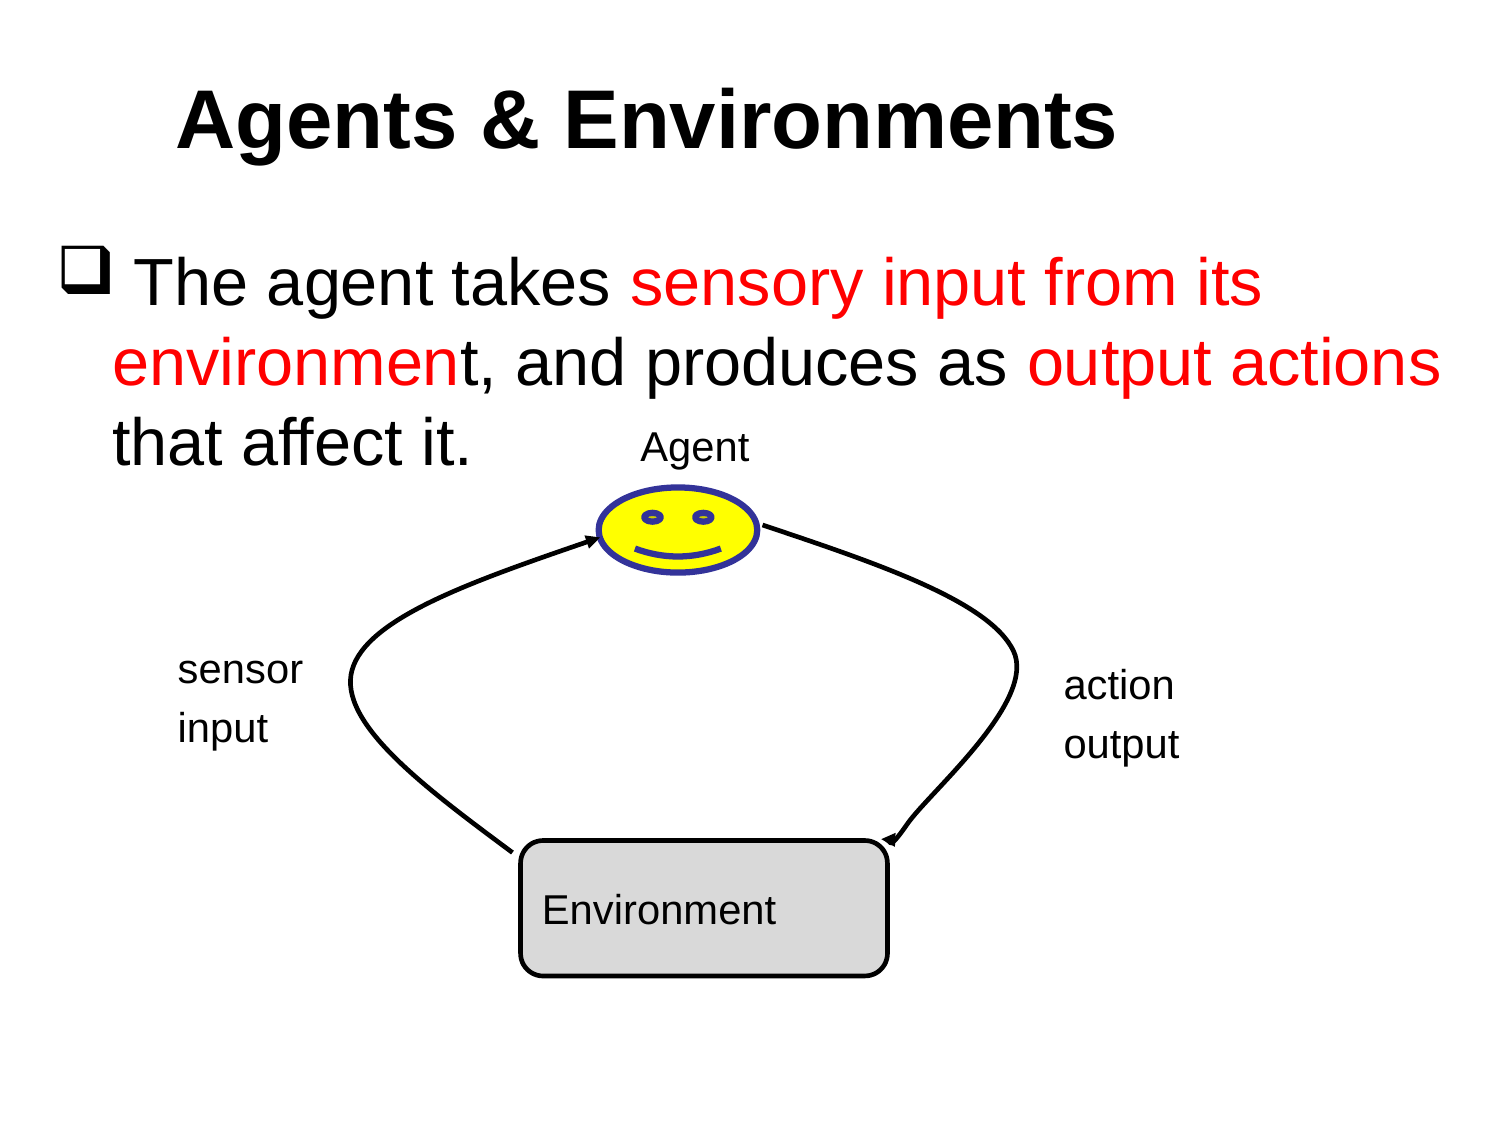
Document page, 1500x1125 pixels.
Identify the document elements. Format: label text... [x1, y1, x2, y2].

text_box Agent [625, 412, 765, 478]
text_box action output [1048, 651, 1202, 775]
text_box The agent takes sensory input from its environment, and produces as output actions that affect it. [41, 231, 1459, 432]
text_box sensor input [162, 634, 330, 758]
text_box Environment [520, 840, 888, 977]
text_box Agents & Environments [161, 54, 1339, 175]
text_box [762, 524, 1017, 847]
text_box [350, 535, 601, 853]
text_box [598, 487, 758, 573]
